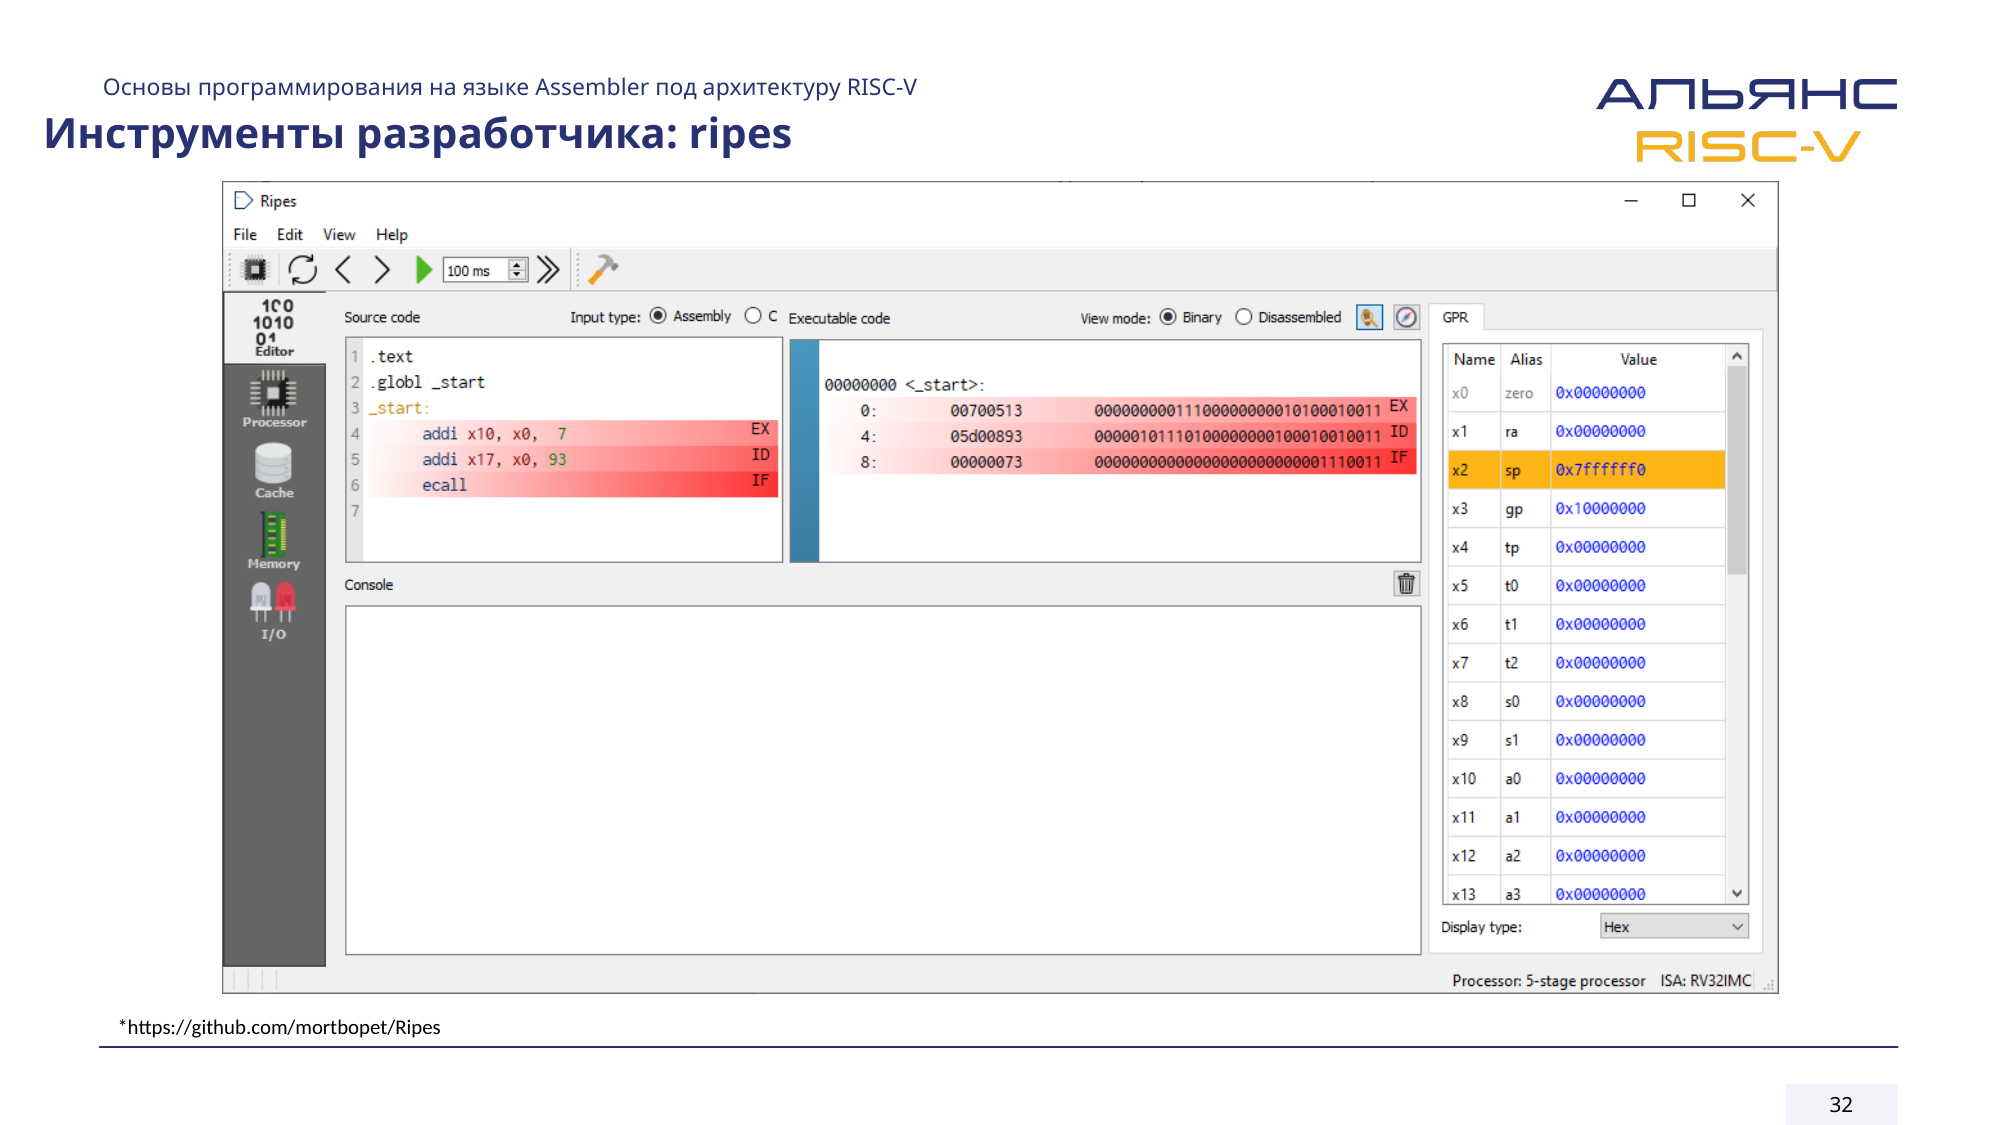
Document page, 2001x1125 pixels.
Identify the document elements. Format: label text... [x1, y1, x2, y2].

text_box Основы программирования на языке Assembler под архитектуру RISC-V [88, 65, 1624, 108]
picture [222, 181, 1779, 994]
picture [1595, 79, 1898, 162]
text_box 32 [1785, 1084, 1898, 1125]
text_box *https://github.com/mortbopet/Ripes [102, 1006, 456, 1046]
text_box Инструменты разработчика: ripes [28, 99, 808, 165]
